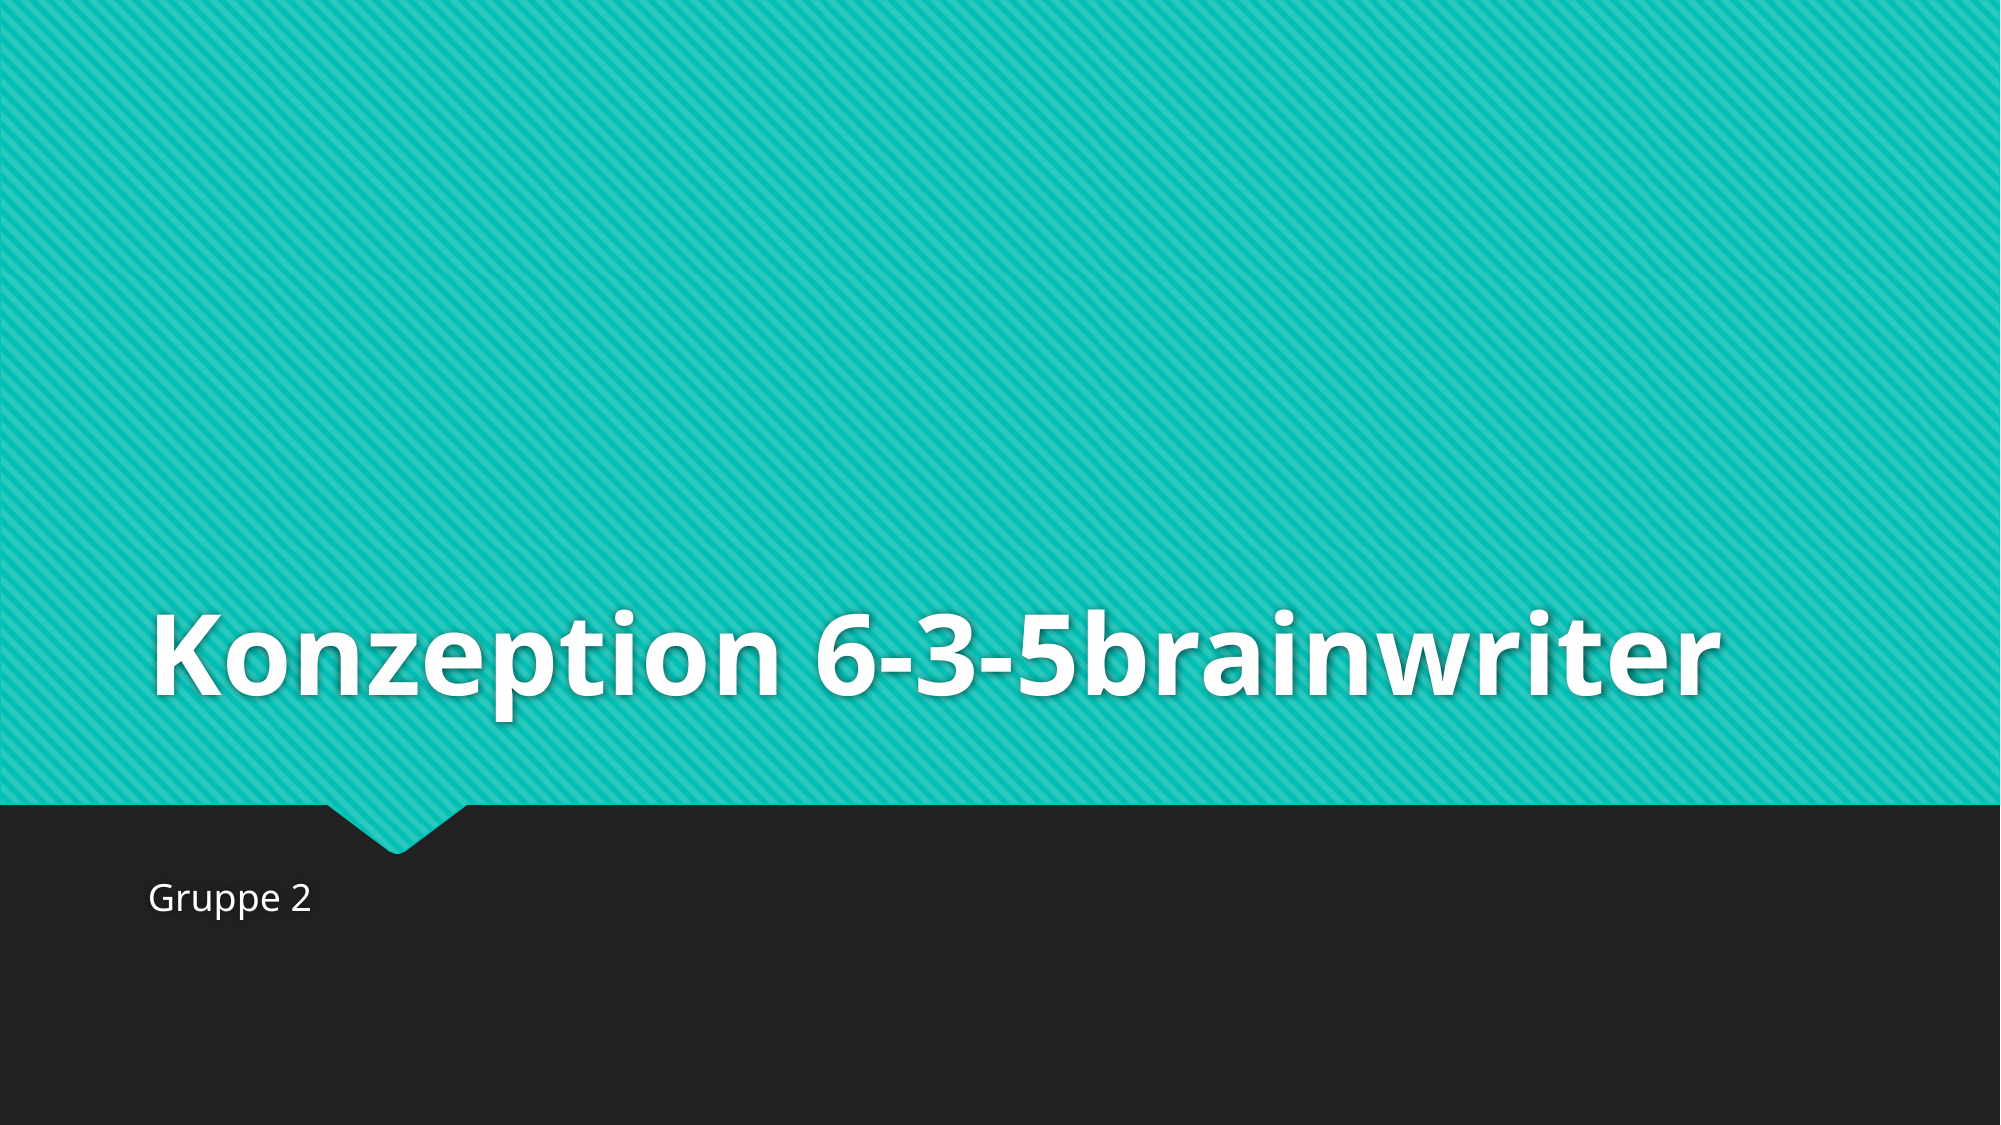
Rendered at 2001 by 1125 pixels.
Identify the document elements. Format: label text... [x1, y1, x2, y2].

title Konzeption 6-3-5brainwriter [132, 237, 1868, 726]
subtitle Gruppe 2 [132, 866, 1868, 938]
